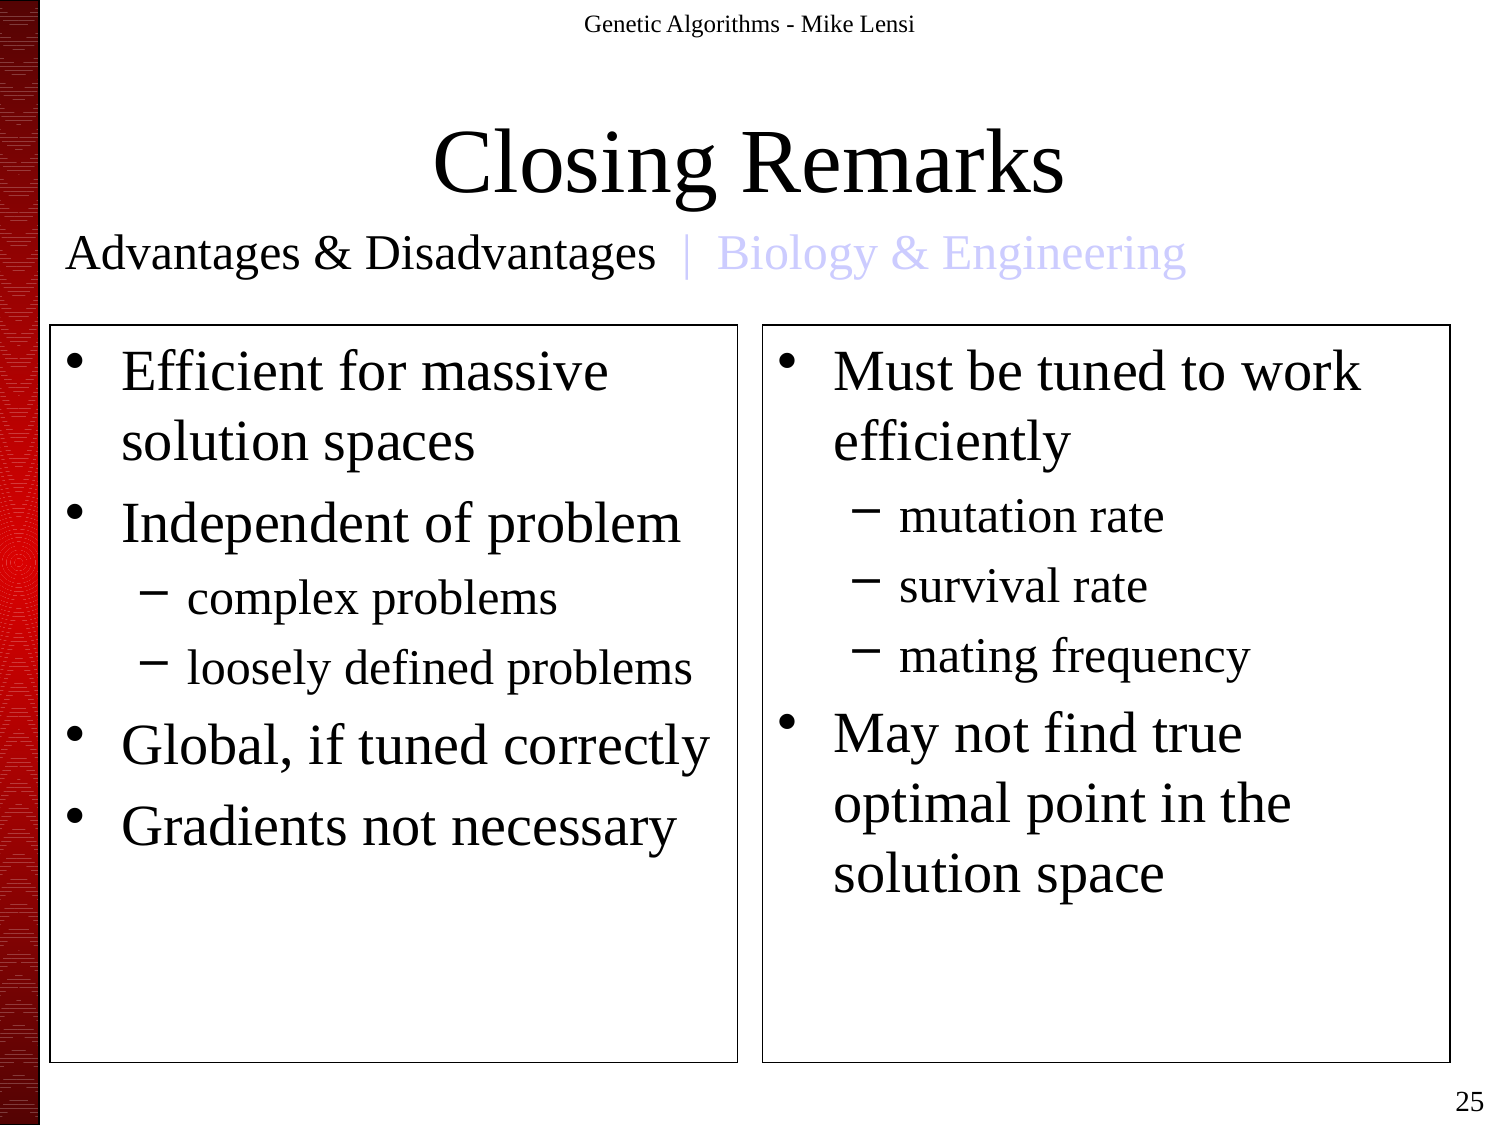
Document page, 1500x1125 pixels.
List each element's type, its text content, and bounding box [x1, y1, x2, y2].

title Closing Remarks [50, 99, 1450, 212]
footer Genetic Algorithms - Mike Lensi [512, 0, 988, 50]
text_box Must be tuned to work efficiently mutation rate survival rate mating frequency May not find true optimal point in the solution space [762, 324, 1450, 1063]
list Efficient for massive solution spaces Independent of problem complex problems loosely defined problems Global, if tuned correctly Gradients not necessary [49, 324, 738, 1063]
slide_number 25 [1187, 1074, 1500, 1125]
text_box Advantages & Disadvantages | Biology & Engineering [49, 212, 1475, 288]
